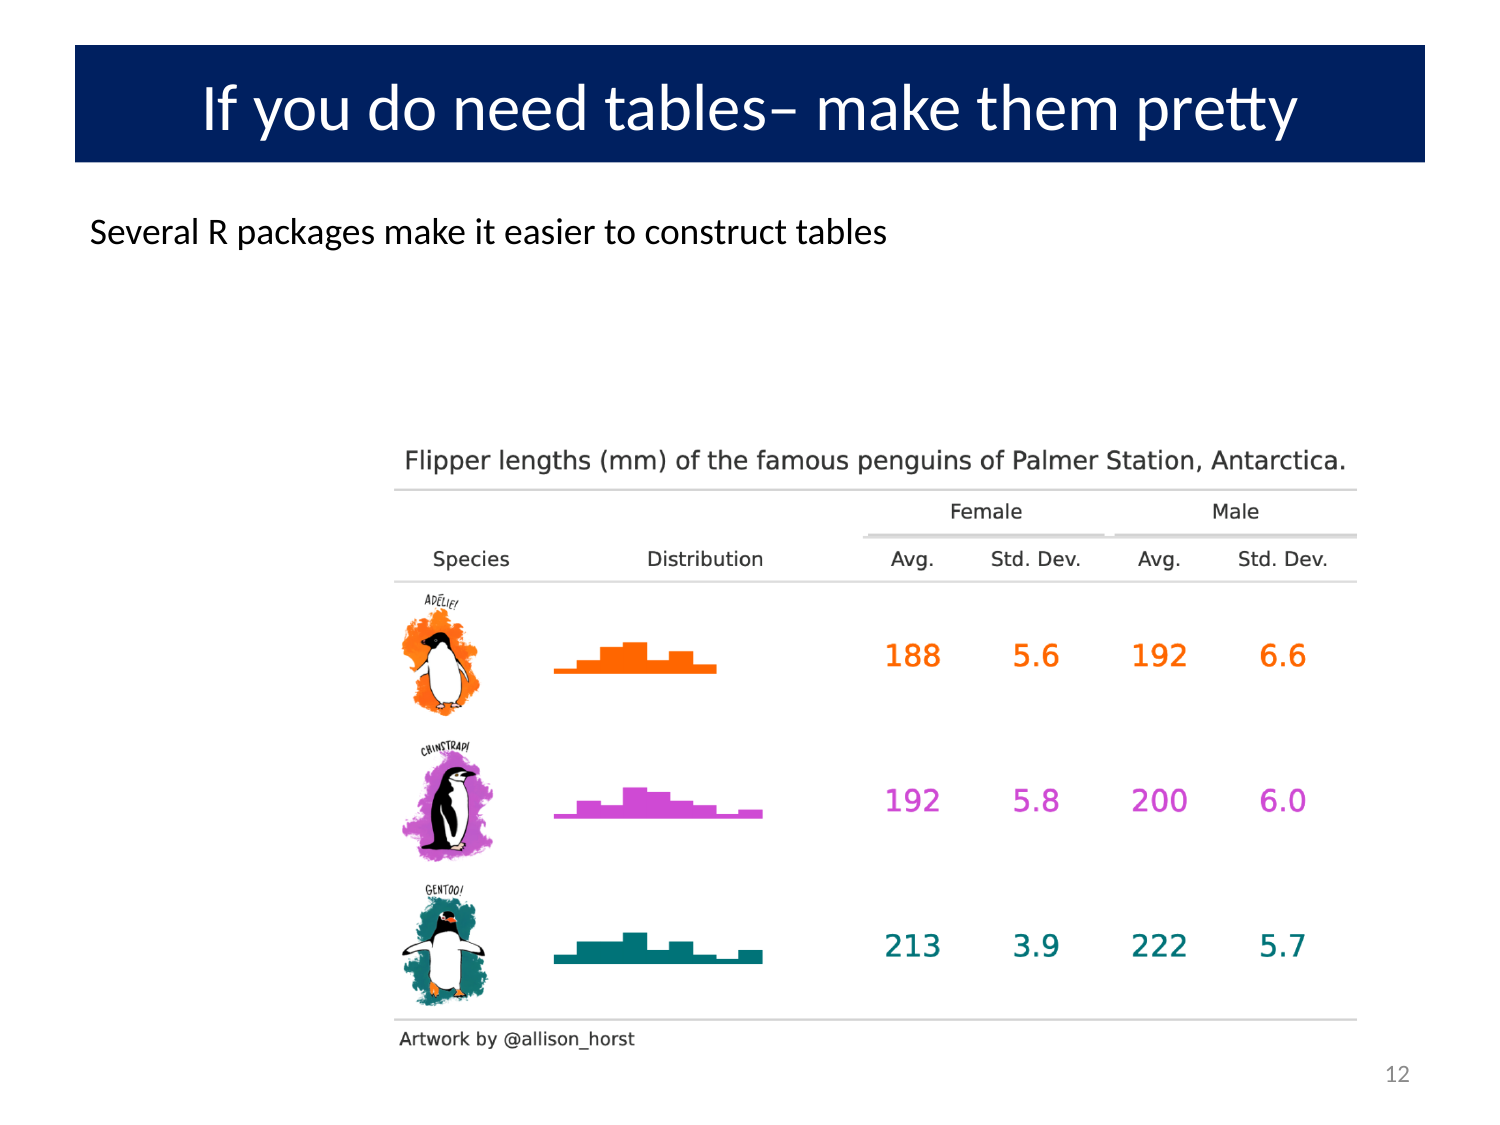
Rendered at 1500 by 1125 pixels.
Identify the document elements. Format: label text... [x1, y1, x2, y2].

title If you do need tables– make them pretty [75, 45, 1425, 163]
text_box Several R packages make it easier to construct tables [74, 199, 1438, 260]
picture [387, 437, 1364, 1056]
slide_number 12 [1074, 1042, 1425, 1103]
